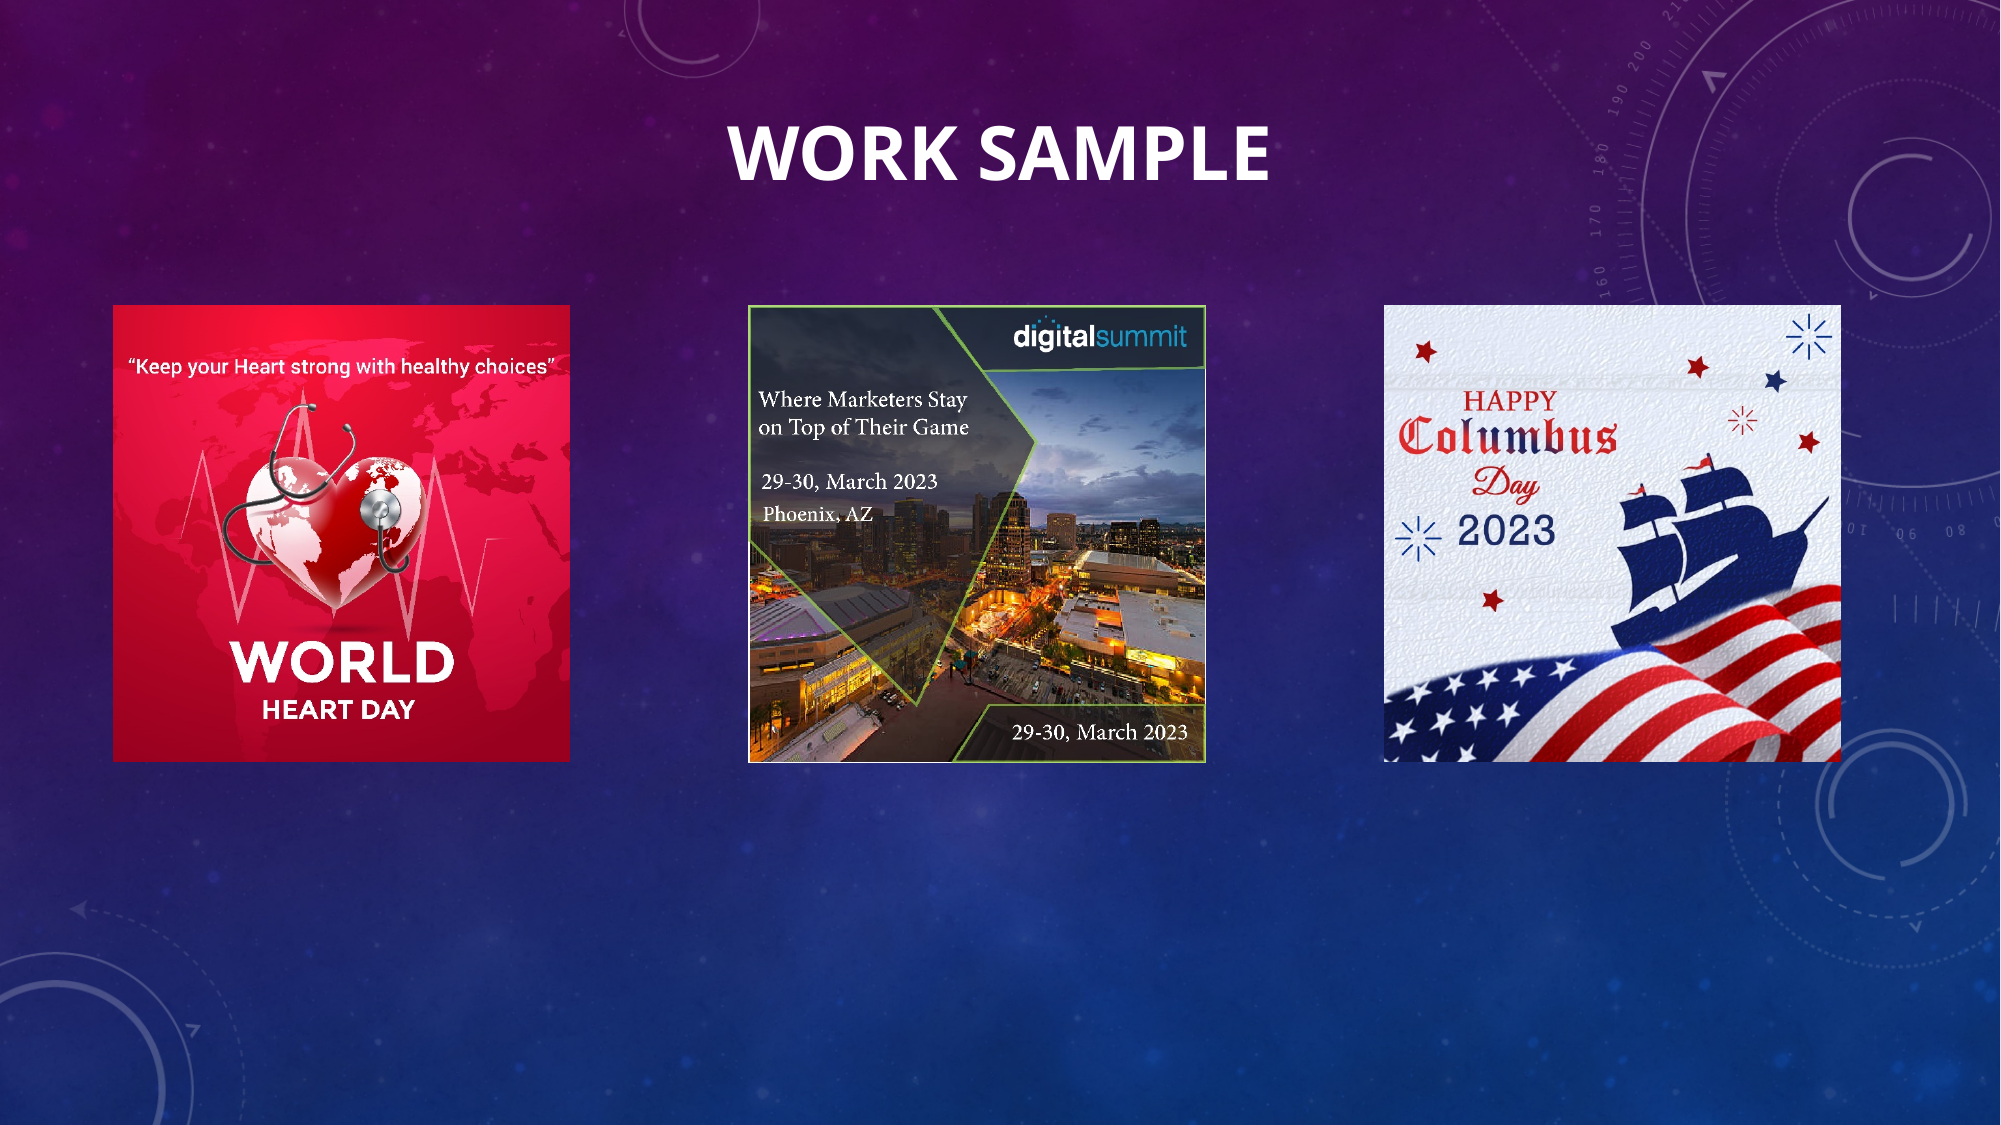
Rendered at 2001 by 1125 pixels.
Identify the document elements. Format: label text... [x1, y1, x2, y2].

title Work Sample [137, 59, 1863, 241]
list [112, 305, 570, 763]
picture [0, 0, 2001, 1125]
